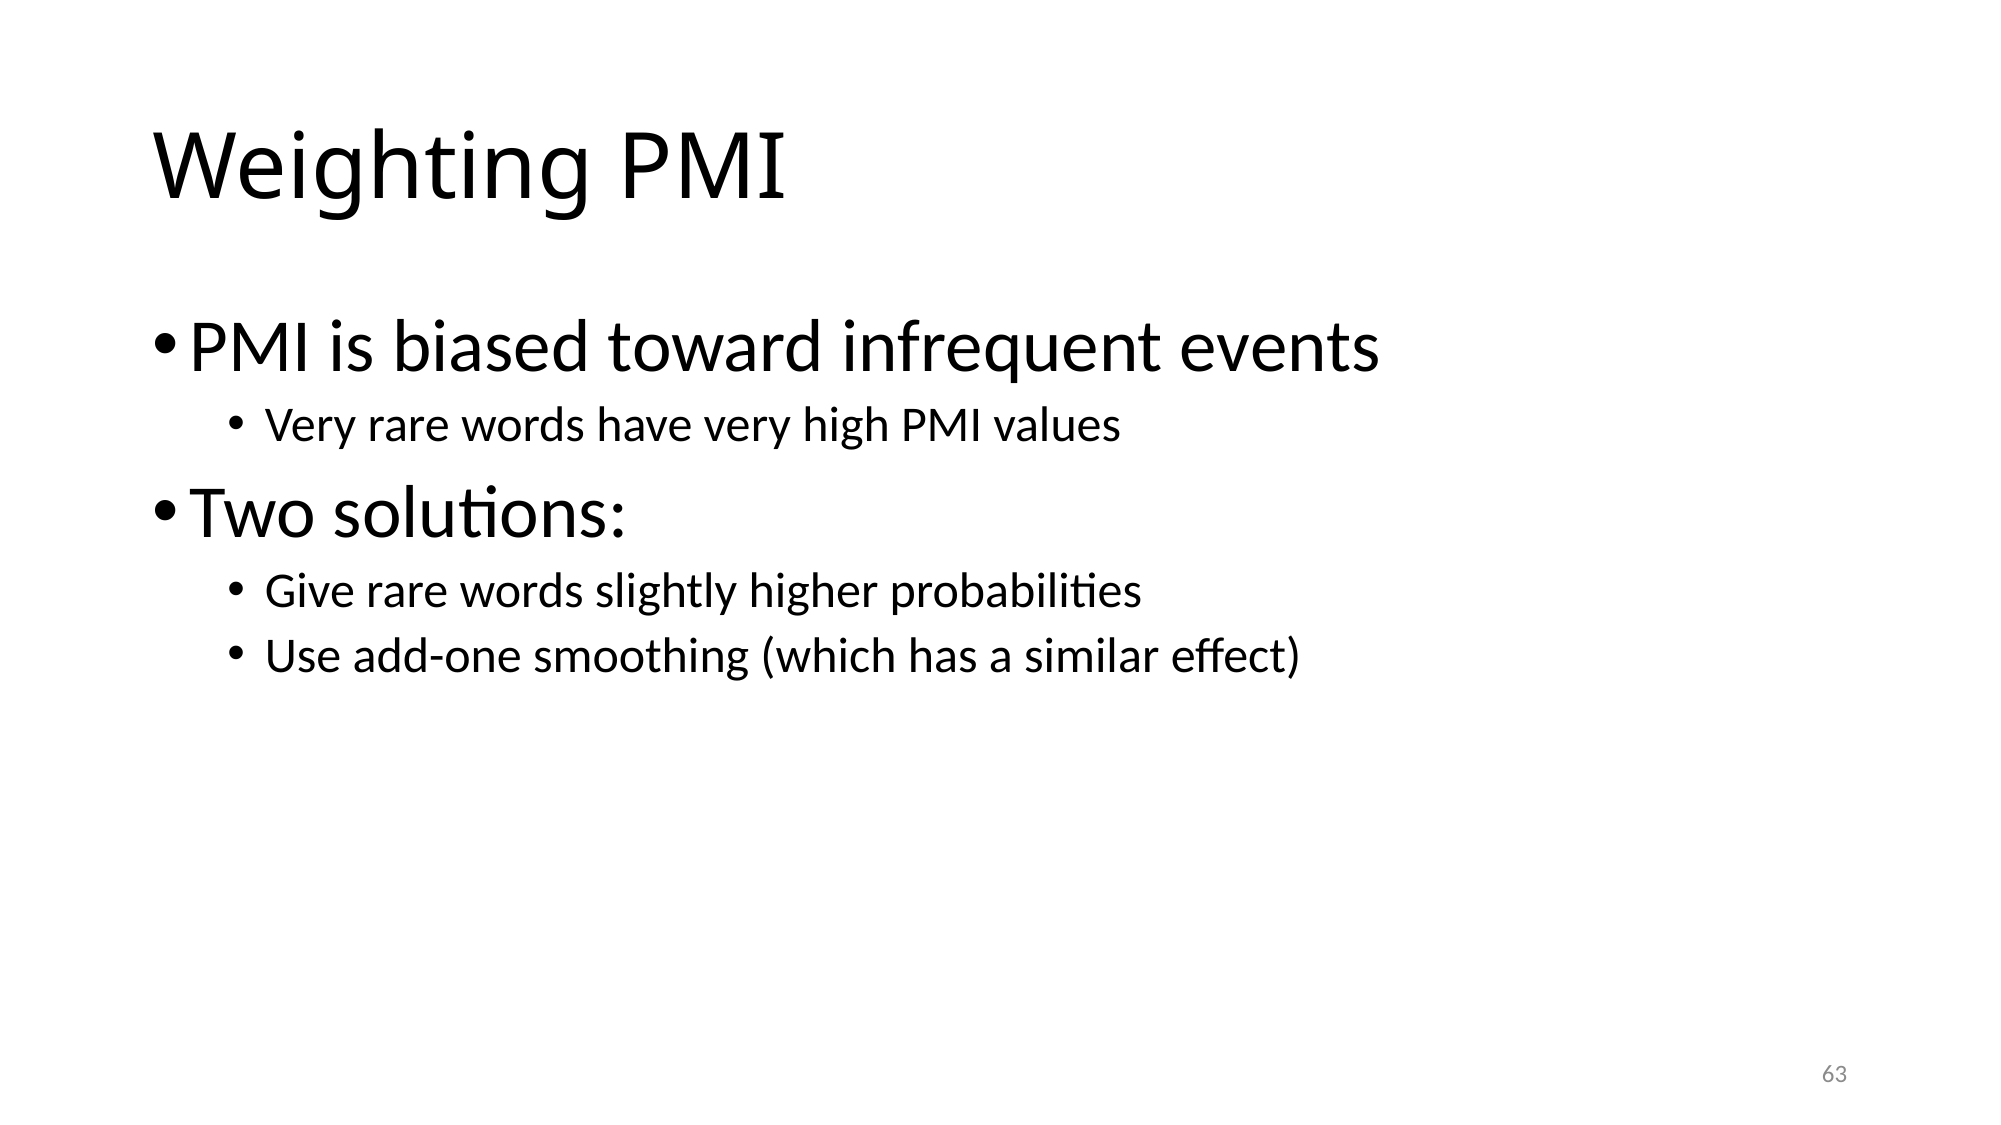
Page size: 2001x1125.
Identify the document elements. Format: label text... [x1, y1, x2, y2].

list PMI is biased toward infrequent events Very rare words have very high PMI values Two solutions: Give rare words slightly higher probabilities Use add-one smoothing (which has a similar effect) [137, 299, 1863, 1014]
slide_number 63 [1412, 1042, 1863, 1103]
title Weighting PMI [137, 59, 1863, 278]
